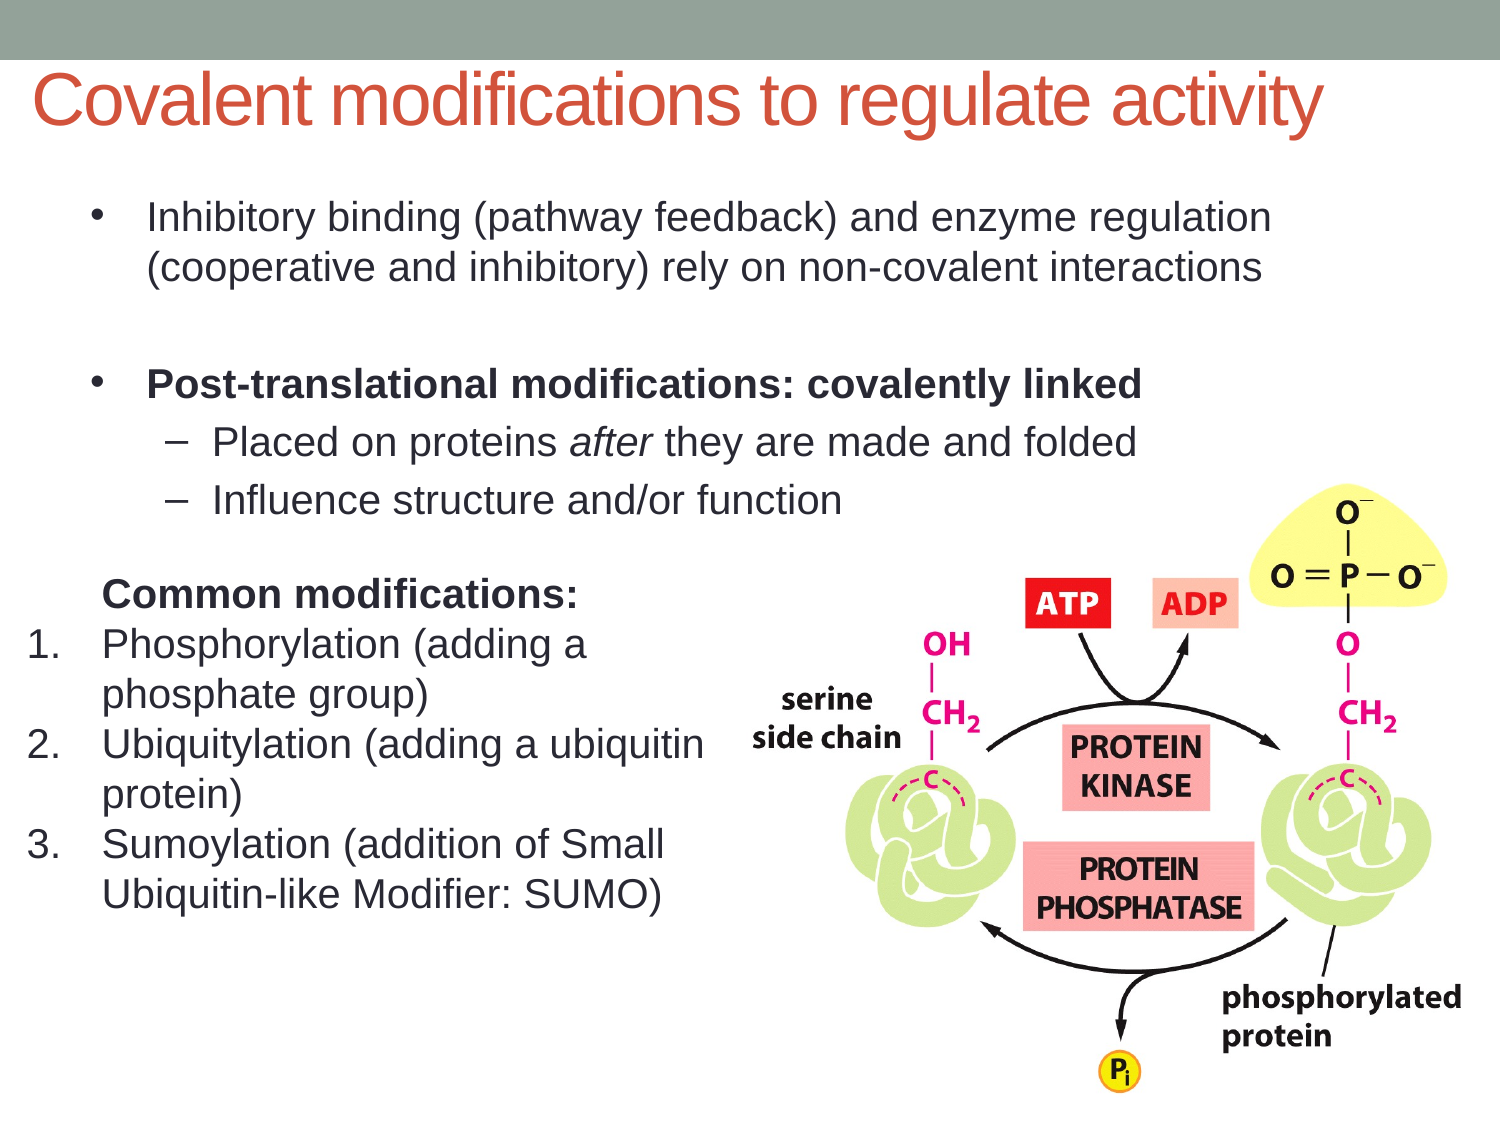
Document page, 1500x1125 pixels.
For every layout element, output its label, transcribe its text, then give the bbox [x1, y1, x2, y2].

text_box Common modifications: Phosphorylation (adding a phosphate group) Ubiquitylation (adding a ubiquitin protein) Sumoylation (addition of Small Ubiquitin-like Modifier: SUMO) [0, 559, 726, 925]
title Covalent modifications to regulate activity [16, 1, 1500, 189]
picture [746, 472, 1473, 1098]
text_box Inhibitory binding (pathway feedback) and enzyme regulation (cooperative and inhibitory) rely on non-covalent interactions Post-translational modifications: covalently linked Placed on proteins after they are made and folded Influence structure and/or function [74, 182, 1437, 407]
